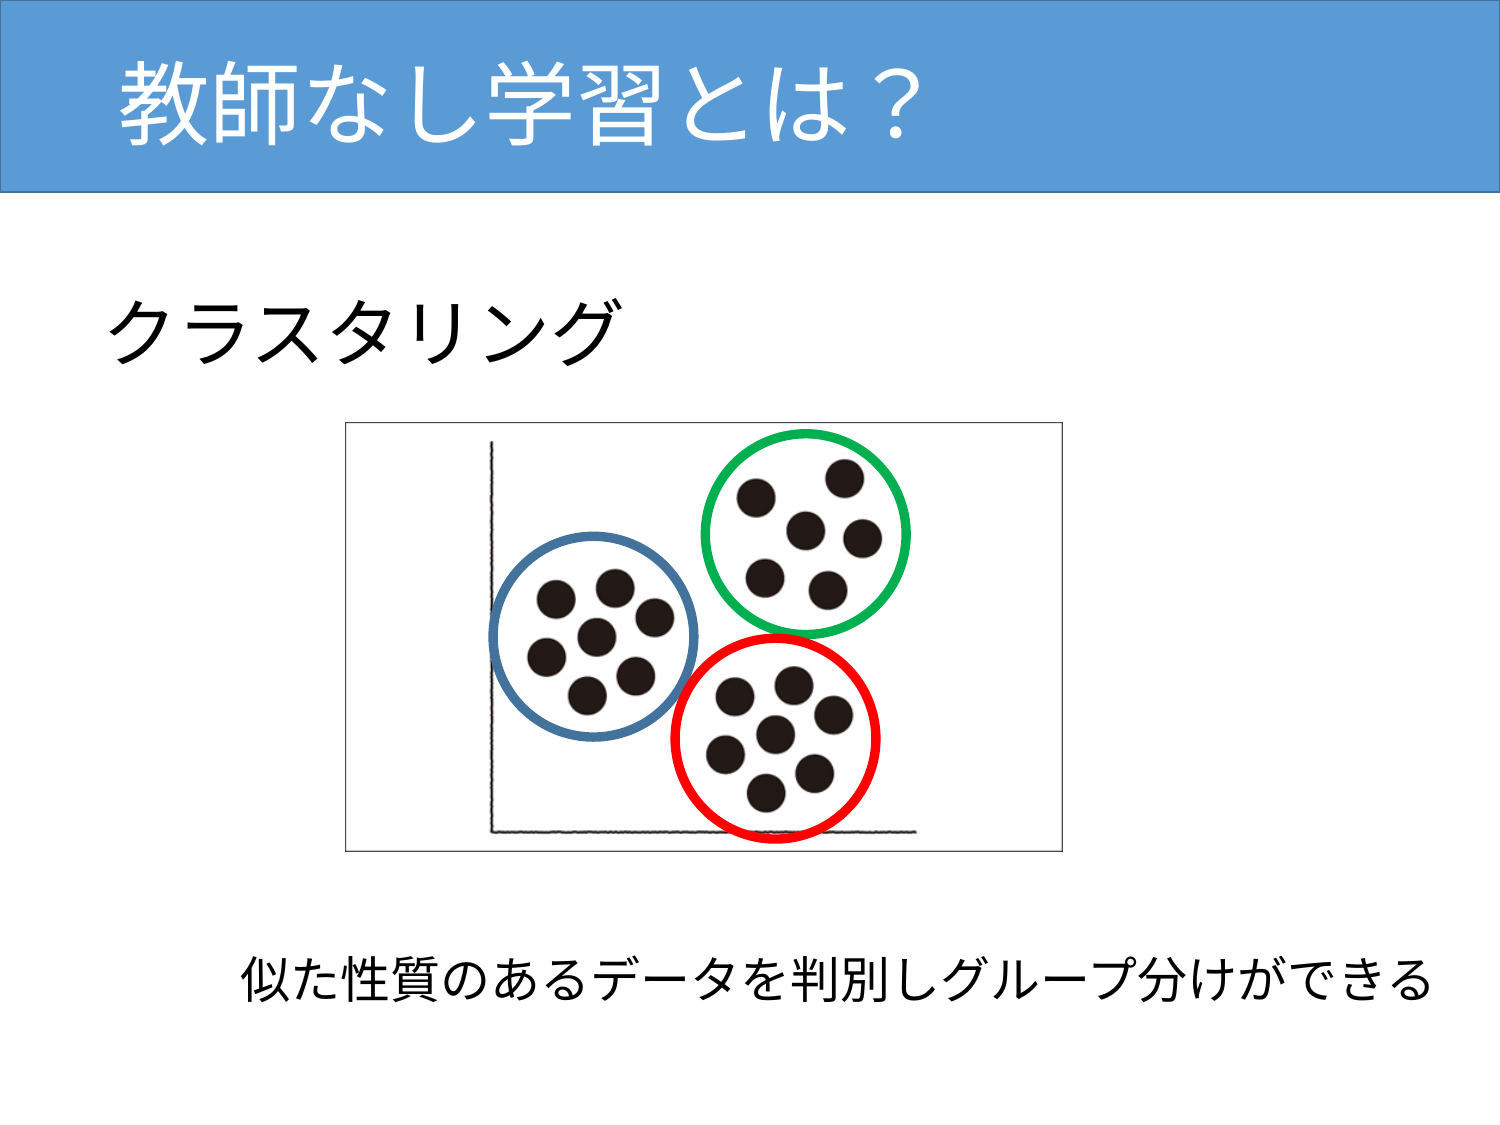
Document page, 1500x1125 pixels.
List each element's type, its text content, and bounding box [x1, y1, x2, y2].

title 教師なし学習とは？ [103, 0, 1397, 218]
picture [344, 422, 1063, 852]
text_box クラスタリング [87, 279, 641, 384]
text_box 似た性質のあるデータを判別しグループ分けができる [225, 941, 1452, 1016]
